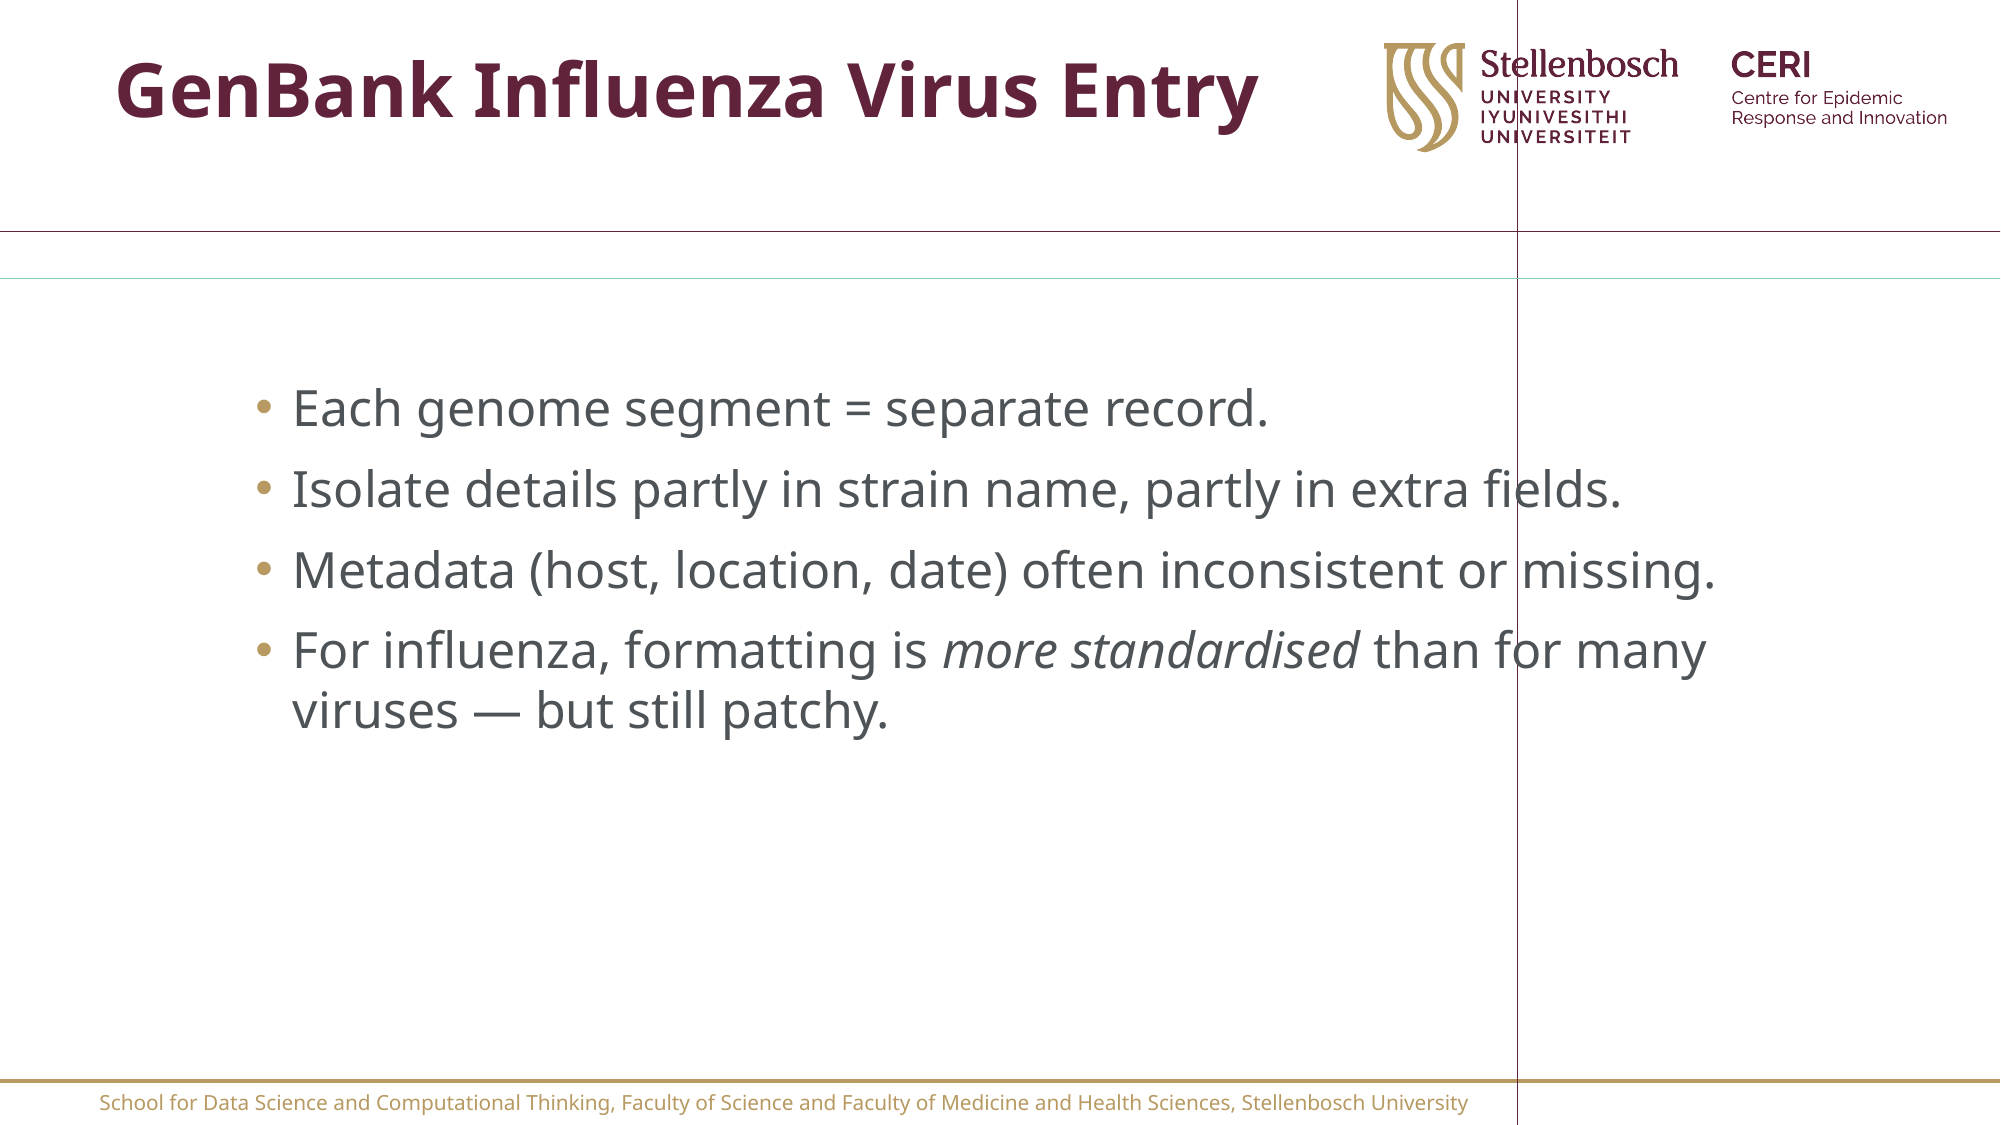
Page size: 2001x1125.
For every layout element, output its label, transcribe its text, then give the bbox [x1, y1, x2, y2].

list Each genome segment = separate record. Isolate details partly in strain name, partly in extra fields. Metadata (host, location, date) often inconsistent or missing. For influenza, formatting is more standardised than for many viruses — but still patchy. [240, 368, 1760, 932]
picture [1339, 0, 2000, 202]
title GenBank Influenza Virus Entry [99, 45, 1900, 168]
